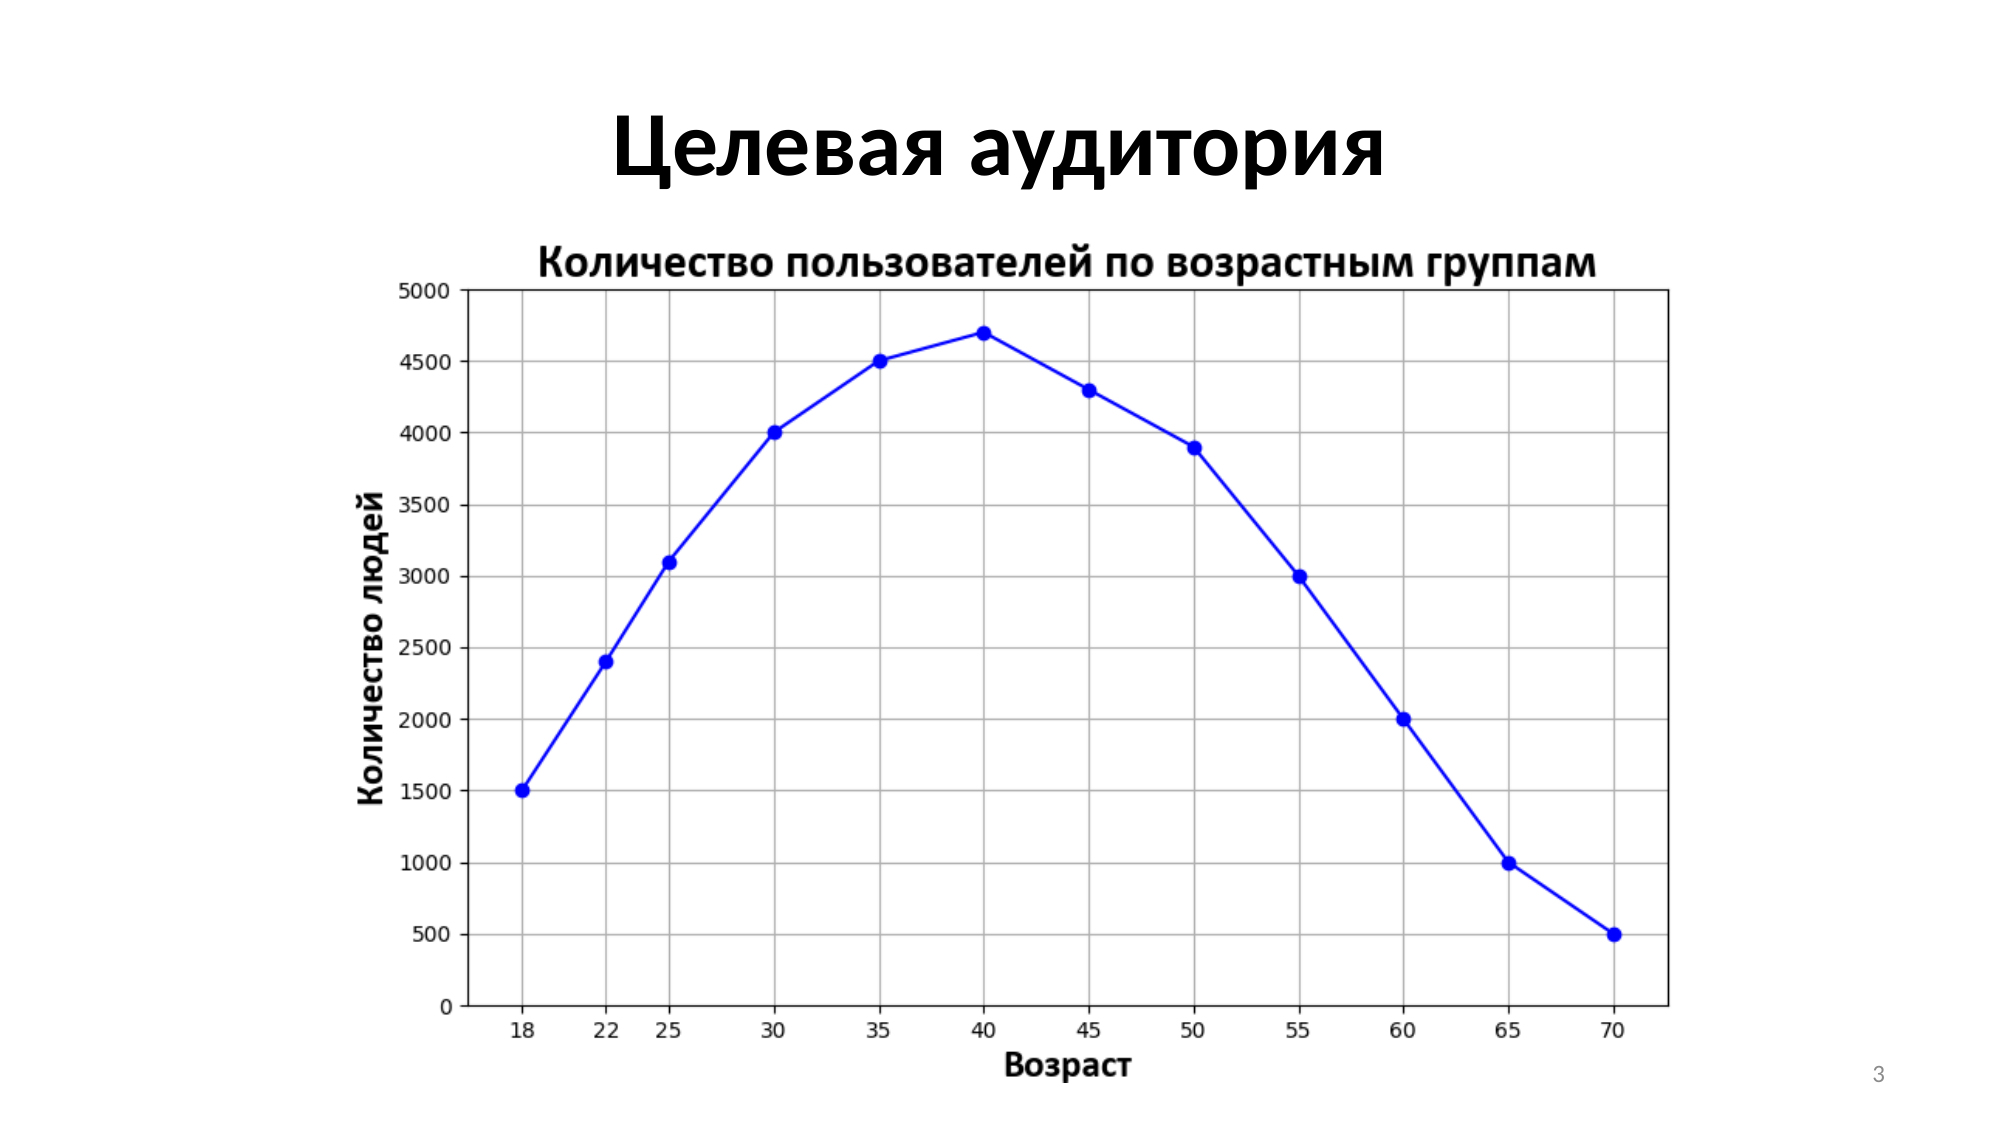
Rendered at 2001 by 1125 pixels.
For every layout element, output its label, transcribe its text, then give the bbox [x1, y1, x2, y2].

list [349, 243, 1685, 1083]
slide_number 3 [1433, 1042, 1900, 1103]
title Целевая аудитория [99, 45, 1900, 233]
